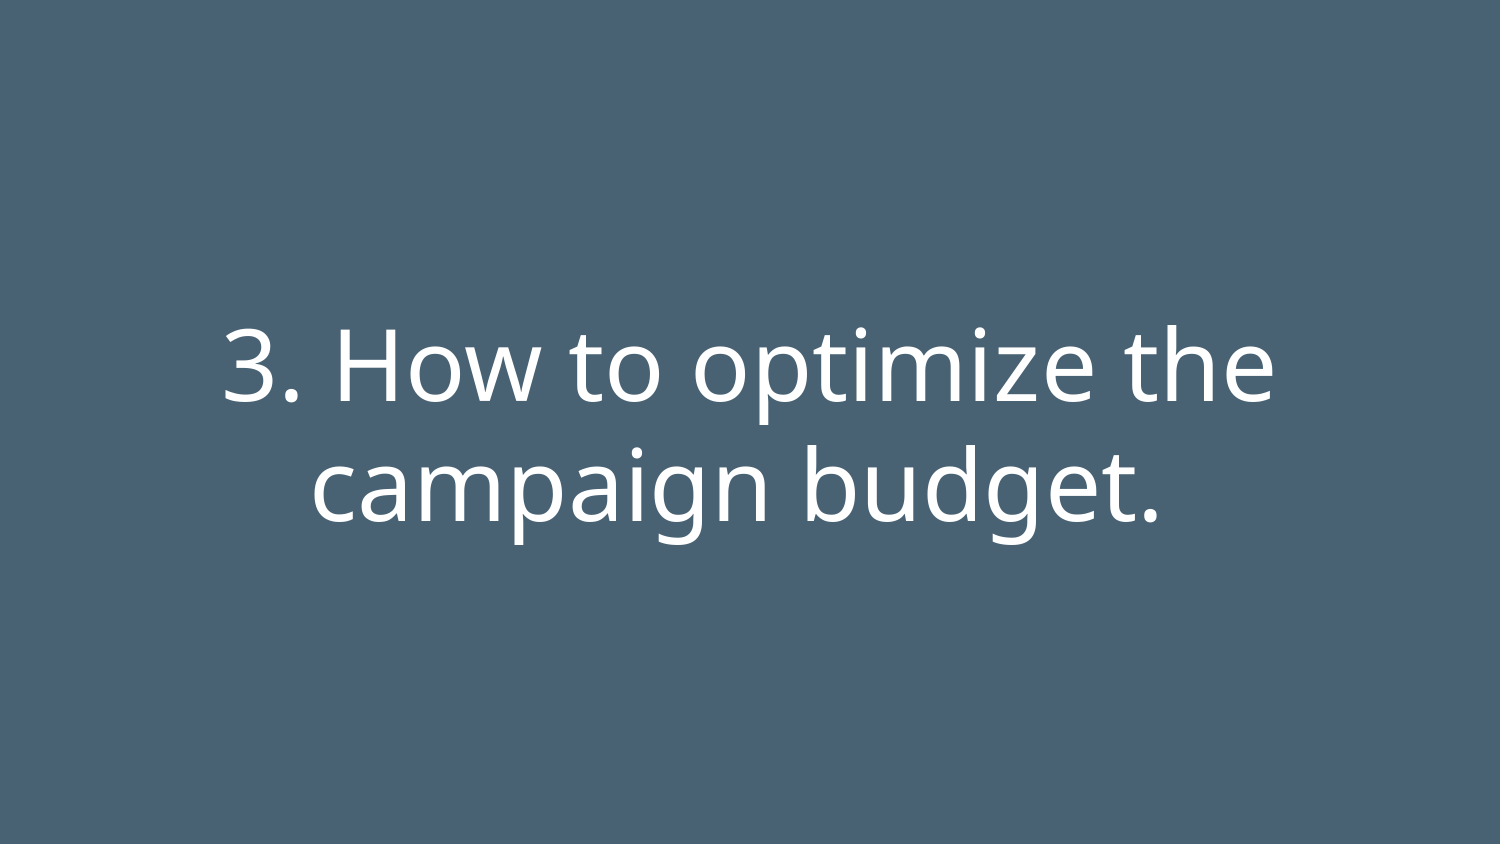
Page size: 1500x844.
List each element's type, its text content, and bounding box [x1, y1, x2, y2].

text_box 3. How to optimize the campaign budget. [123, 253, 1377, 591]
